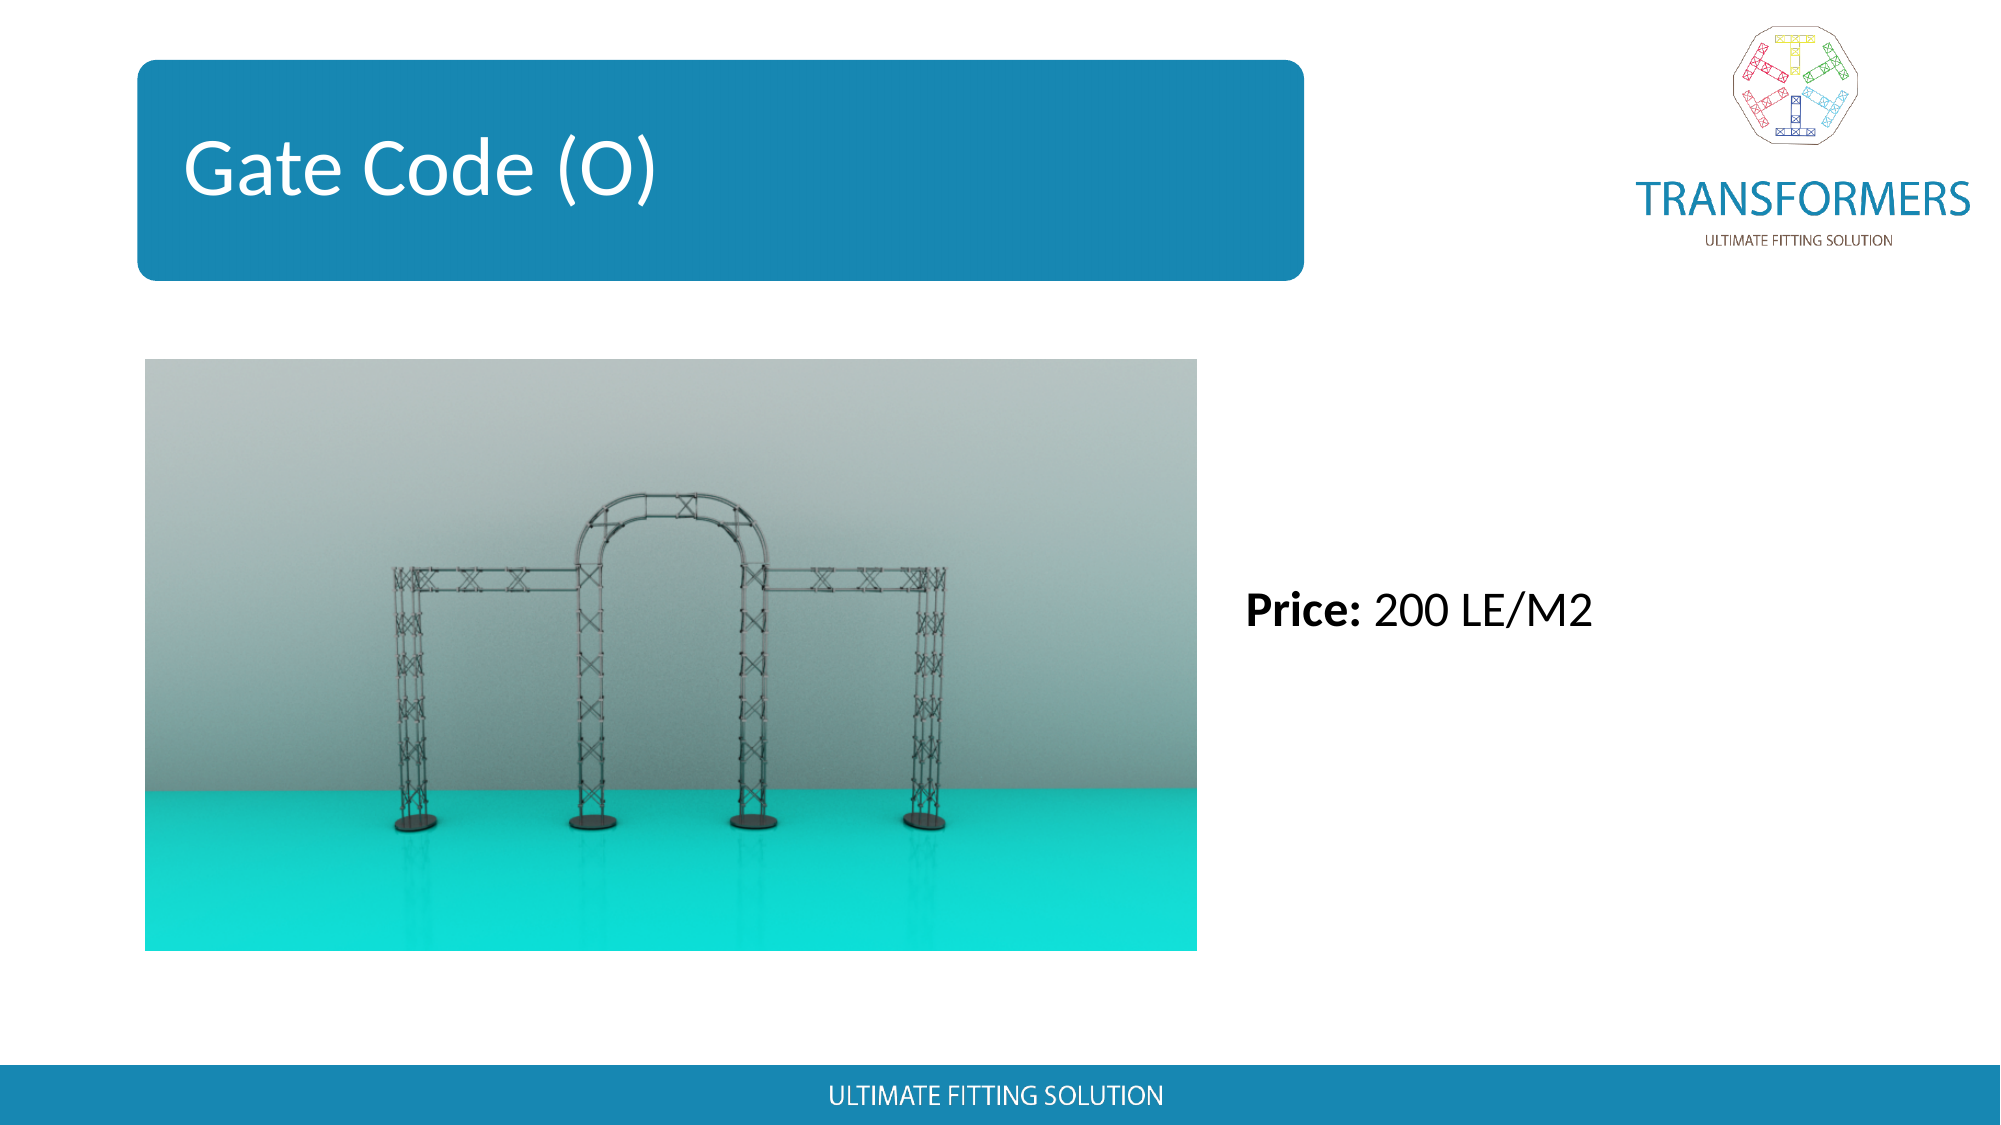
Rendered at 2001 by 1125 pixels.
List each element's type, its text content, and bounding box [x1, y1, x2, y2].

picture [137, 59, 1296, 281]
picture [145, 359, 1198, 952]
text_box Price: 200 LE/M2 [1230, 562, 2000, 951]
title Gate Code (O) [168, 59, 1894, 278]
picture [1625, 22, 1978, 252]
picture [0, 1065, 2000, 1125]
